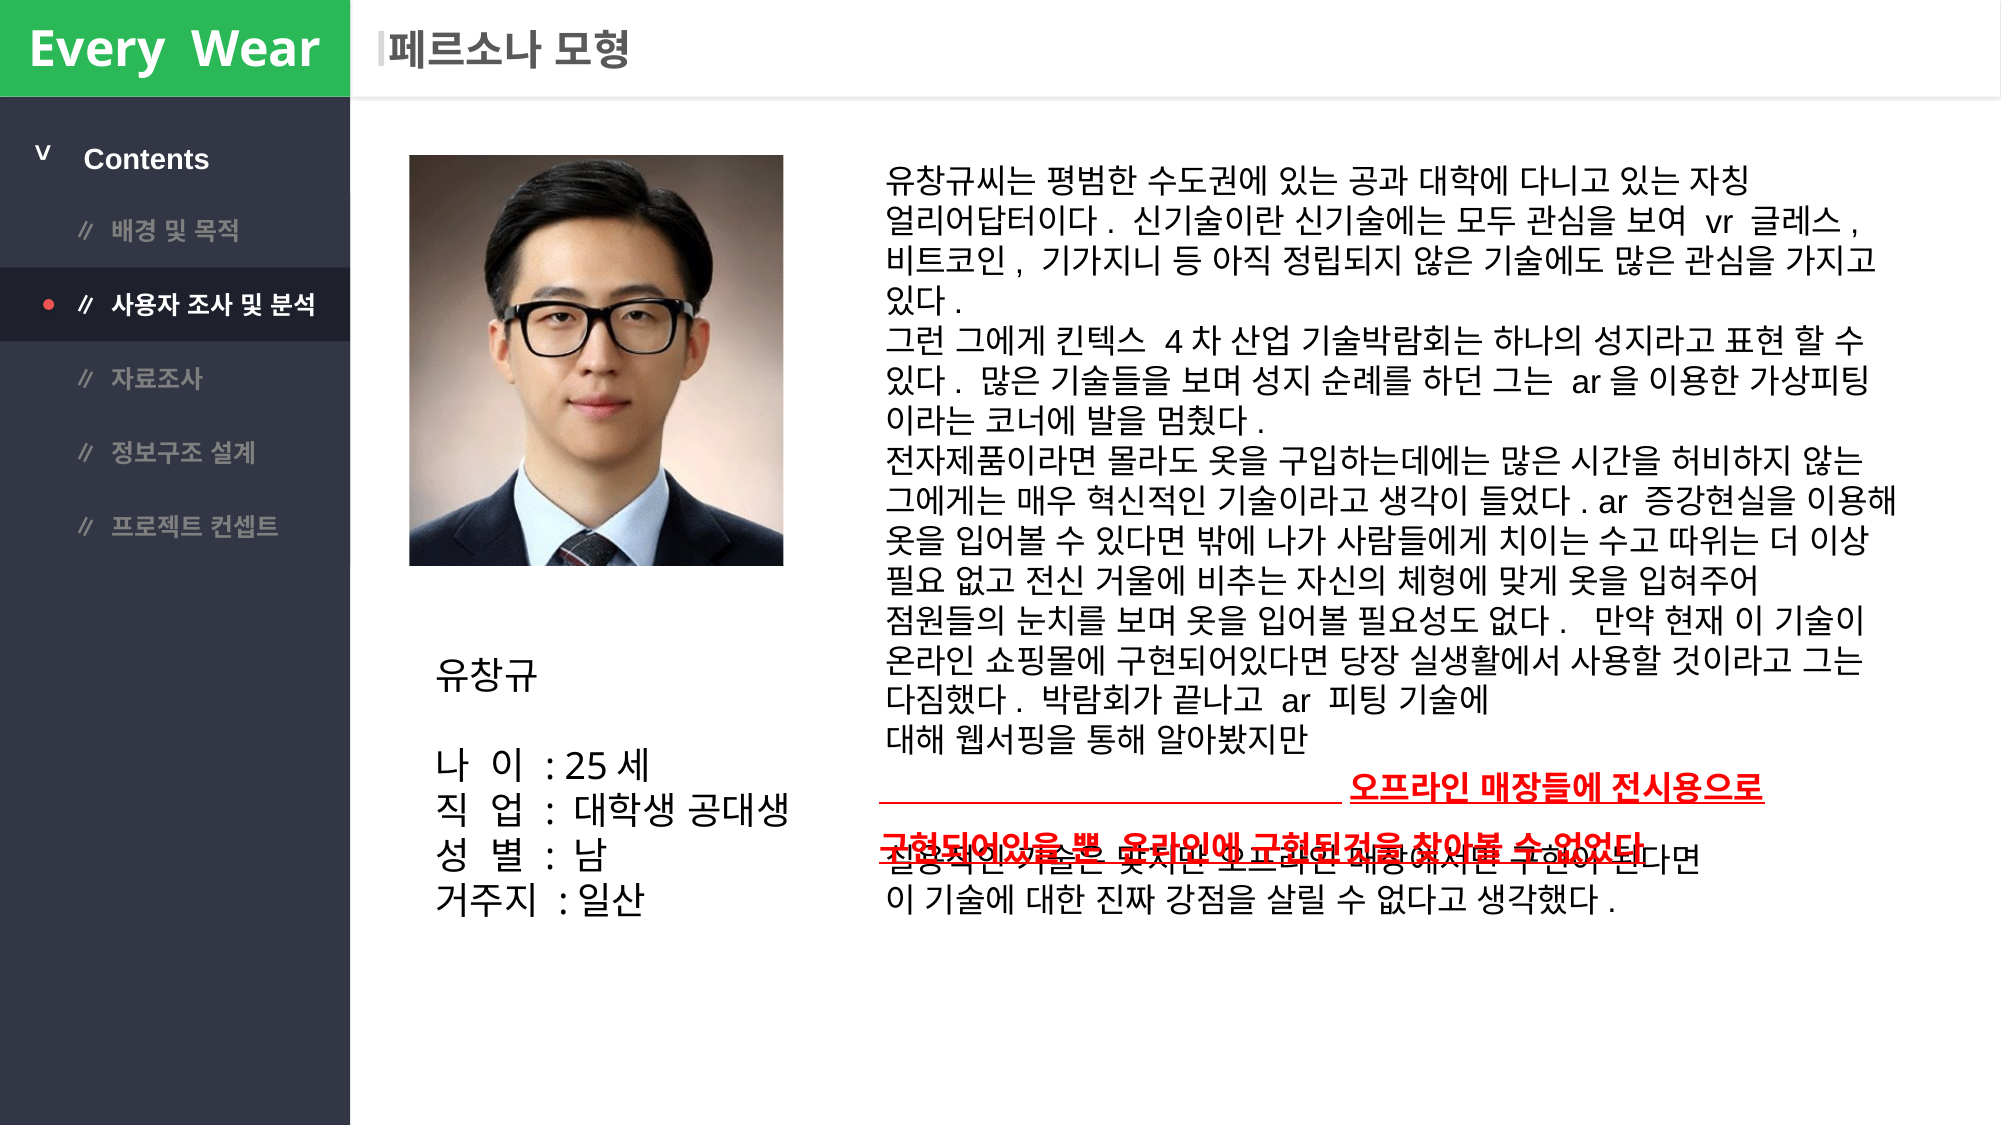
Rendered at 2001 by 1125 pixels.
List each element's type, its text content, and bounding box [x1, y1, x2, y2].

text_box ∥ 정보구조 설계 [0, 415, 351, 489]
text_box 오프라인 매장들에 전시용으로 구현되어있을 뿐 온라인에 구현된것을 찾아볼 수 없었다 [864, 739, 1863, 875]
text_box ∥ 배경 및 목적 [0, 193, 351, 267]
title 페르소나 모형 [373, 19, 1969, 78]
text_box ∥ 사용자 조사 및 분석 [0, 267, 351, 341]
text_box ∥ 자료조사 [0, 341, 351, 415]
text_box 유창규씨는 평범한 수도권에 있는 공과 대학에 다니고 있는 자칭 얼리어답터이다. 신기술이란 신기술에는 모두 관심을 보여 vr 글레스, 비트코인, 기가지니 등 아직 정립되지 않은 기술에도 많은 관심을 가지고 있다. 그런 그에게 킨텍스 4차 산업 기술박람회는 하나의 성지라고 표현 할 수 있다. 많은 기술들을 보며 성지 순례를 하던 그는 ar을 이용한 가상피팅 이라는 코너에 발을 멈췄다. 전자제품이라면 몰라도 옷을 구입하는데에는 많은 시간을 허비하지 않는 그에게는 매우 혁신적인 기술이라고 생각이 들었다. ar 증강현실을 이용해 옷을 입어볼 수 있다면 밖에 나가 사람들에게 치이는 수고 따위는 더 이상 필요 없고 전신 거울에 비추는 자신의 체형에 맞게 옷을 입혀주어 점원들의 눈치를 보며 옷을 입어볼 필요성도 없다. 만약 현재 이 기술이 온라인 쇼핑몰에 구현되어있다면 당장 실생활에서 사용할 것이라고 그는 다짐했다. 박람회가 끝나고 ar 피팅 기술에 대해 웹서핑을 통해 알아봤지만 실용적인 기술은 맞지만 오프라인 매장에서만 구현이 된다면 이 기술에 대한 진짜 강점을 살릴 수 없다고 생각했다. [870, 153, 1932, 1017]
text_box ∥ 프로젝트 컨셉트 [0, 489, 351, 564]
text_box Every Wear [0, 15, 359, 90]
text_box [43, 298, 55, 310]
picture [409, 155, 784, 566]
text_box > [19, 129, 70, 182]
text_box 유창규 나 이 : 25세 직 업 : 대학생 공대생 성 별 : 남 거주지 :일산 [390, 644, 871, 1024]
text_box Contents [68, 132, 279, 184]
